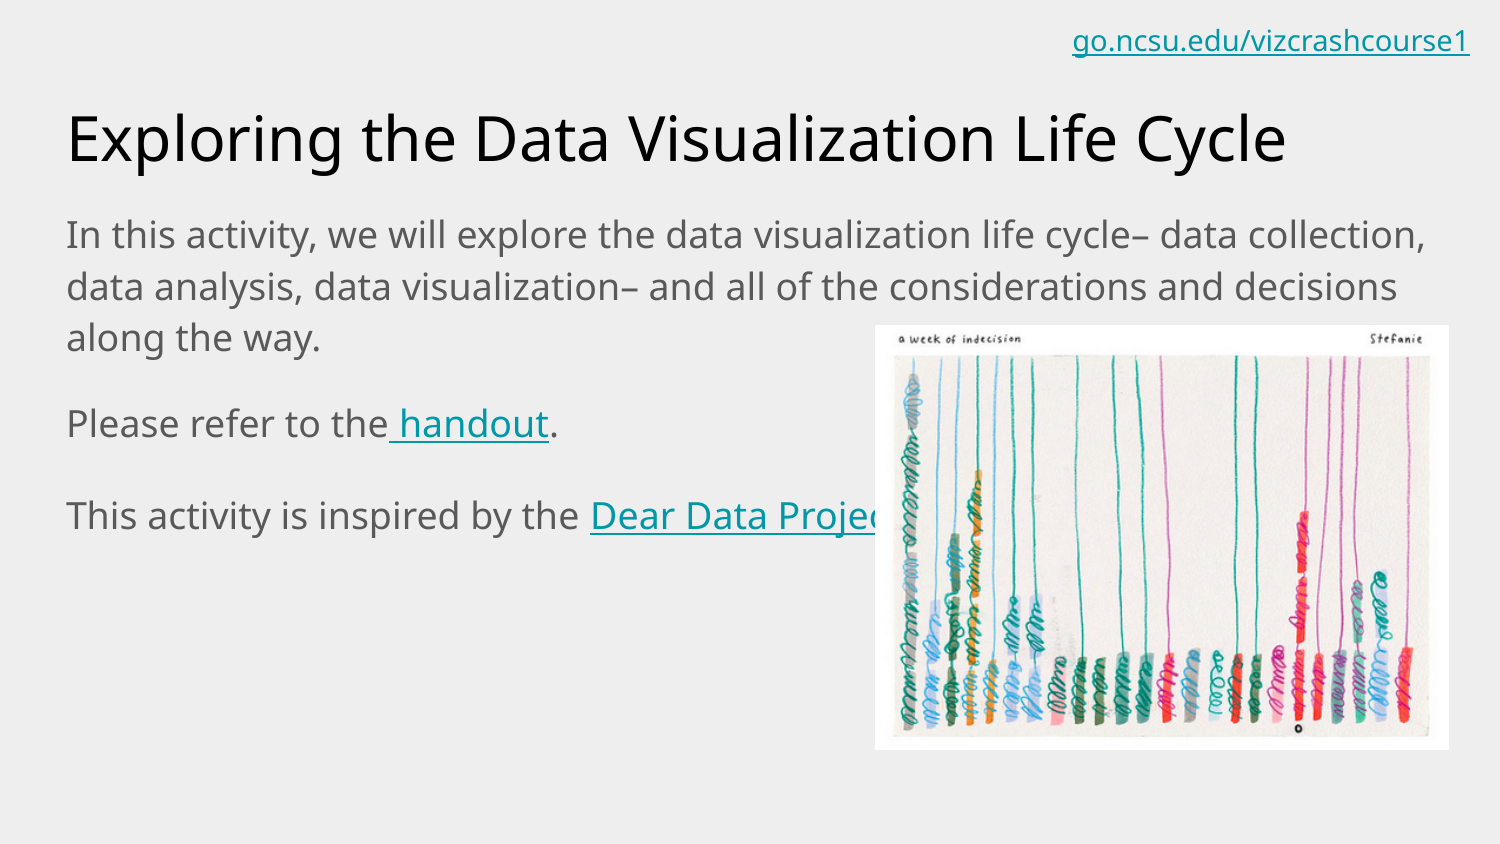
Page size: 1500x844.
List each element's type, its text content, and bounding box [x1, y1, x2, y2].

text_box go.ncsu.edu/vizcrashcourse1 [1057, 7, 1486, 101]
title Exploring the Data Visualization Life Cycle [51, 72, 1449, 167]
picture [875, 325, 1450, 750]
list In this activity, we will explore the data visualization life cycle– data collection, data analysis, data visualization– and all of the considerations and decisions along the way. Please refer to the handout. This activity is inspired by the Dear Data Project. [51, 189, 1449, 750]
